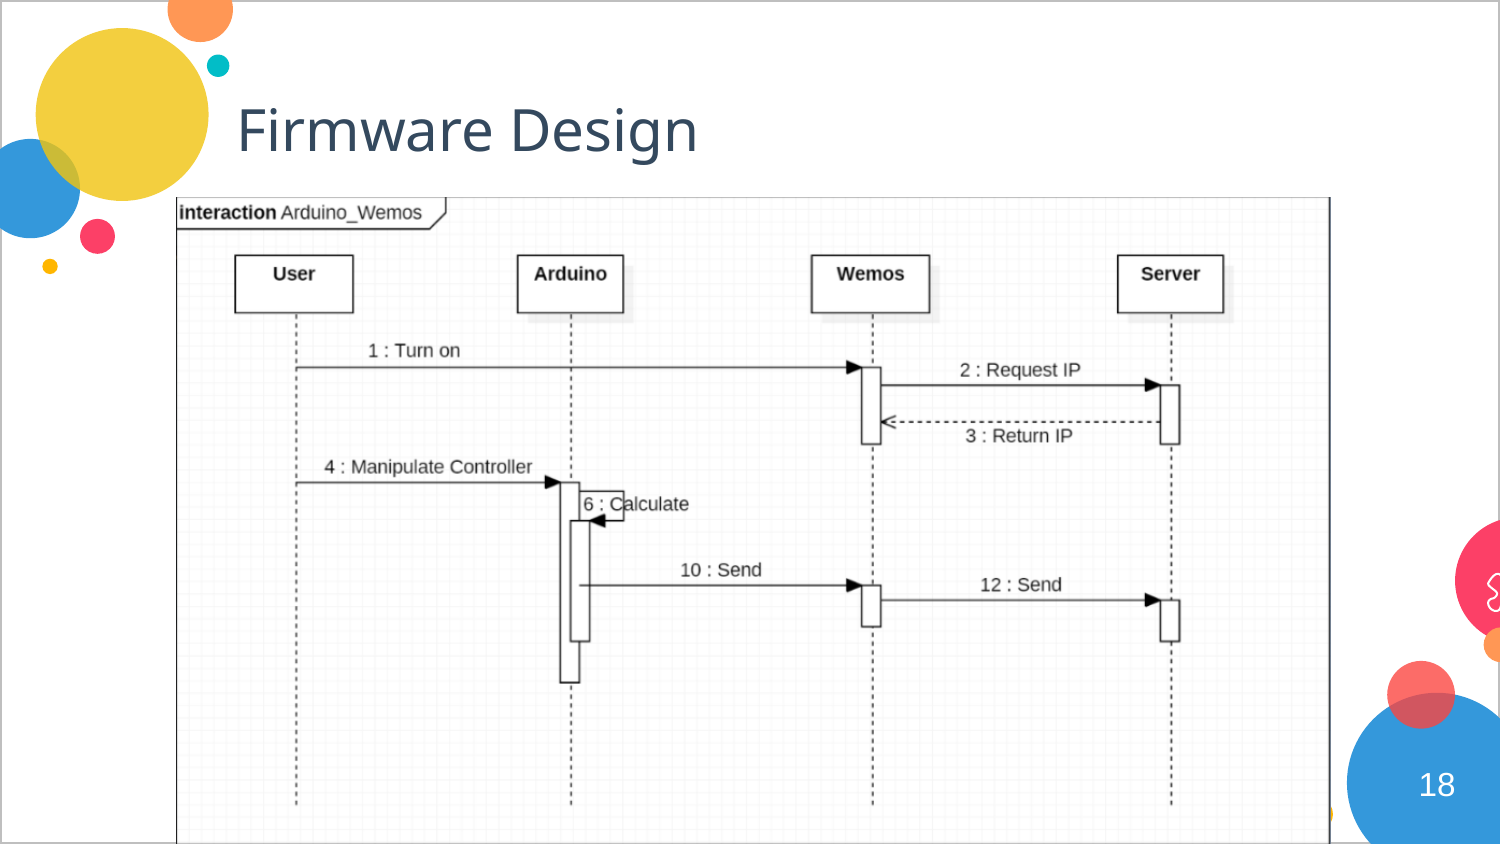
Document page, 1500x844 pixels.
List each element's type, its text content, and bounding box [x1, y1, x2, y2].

slide_number 18 [1346, 692, 1500, 844]
picture [175, 197, 1331, 844]
title Firmware Design [221, 77, 1331, 179]
